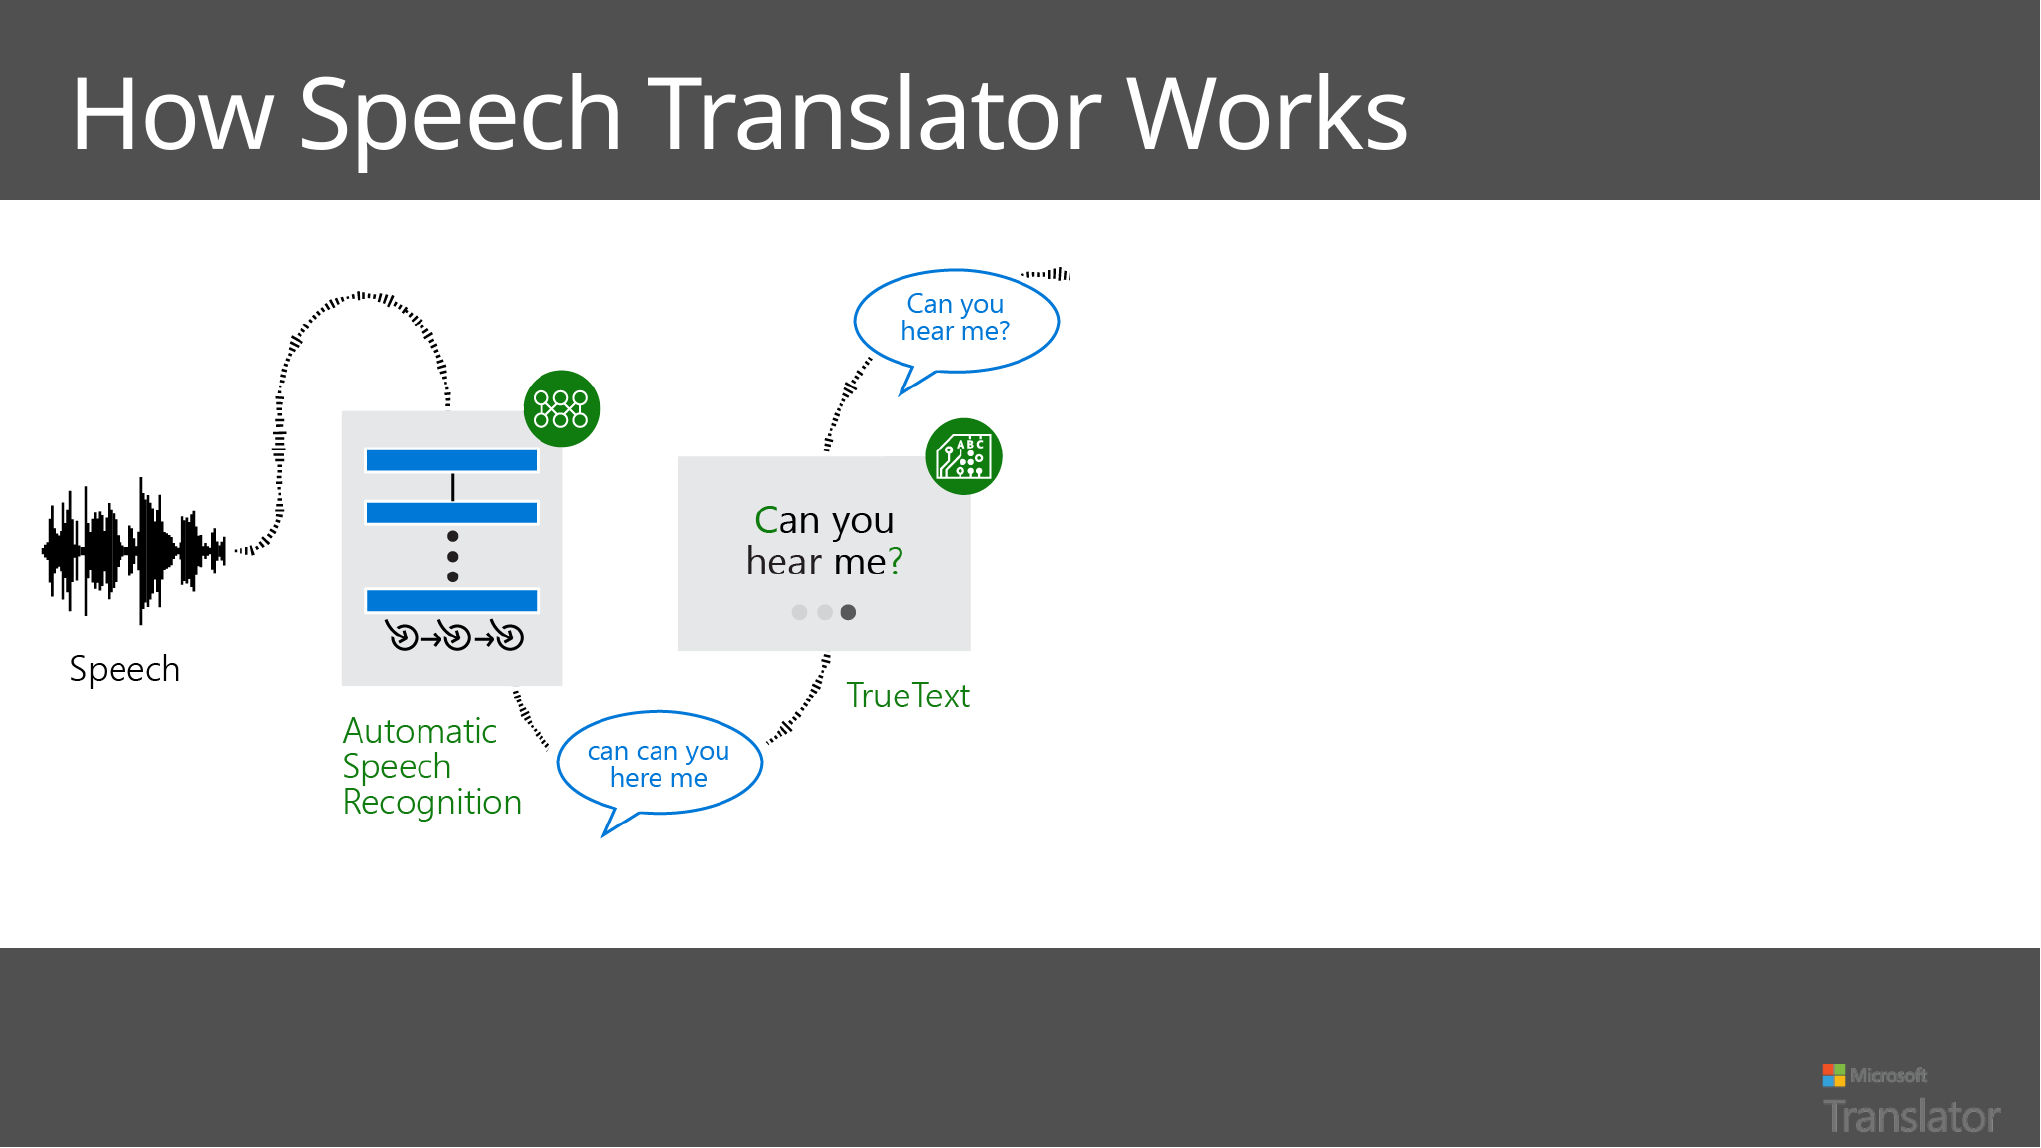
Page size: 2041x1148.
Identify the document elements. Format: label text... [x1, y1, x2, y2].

title How Speech Translator Works [45, 48, 1996, 199]
picture [1822, 1064, 2001, 1133]
picture [0, 199, 2041, 948]
